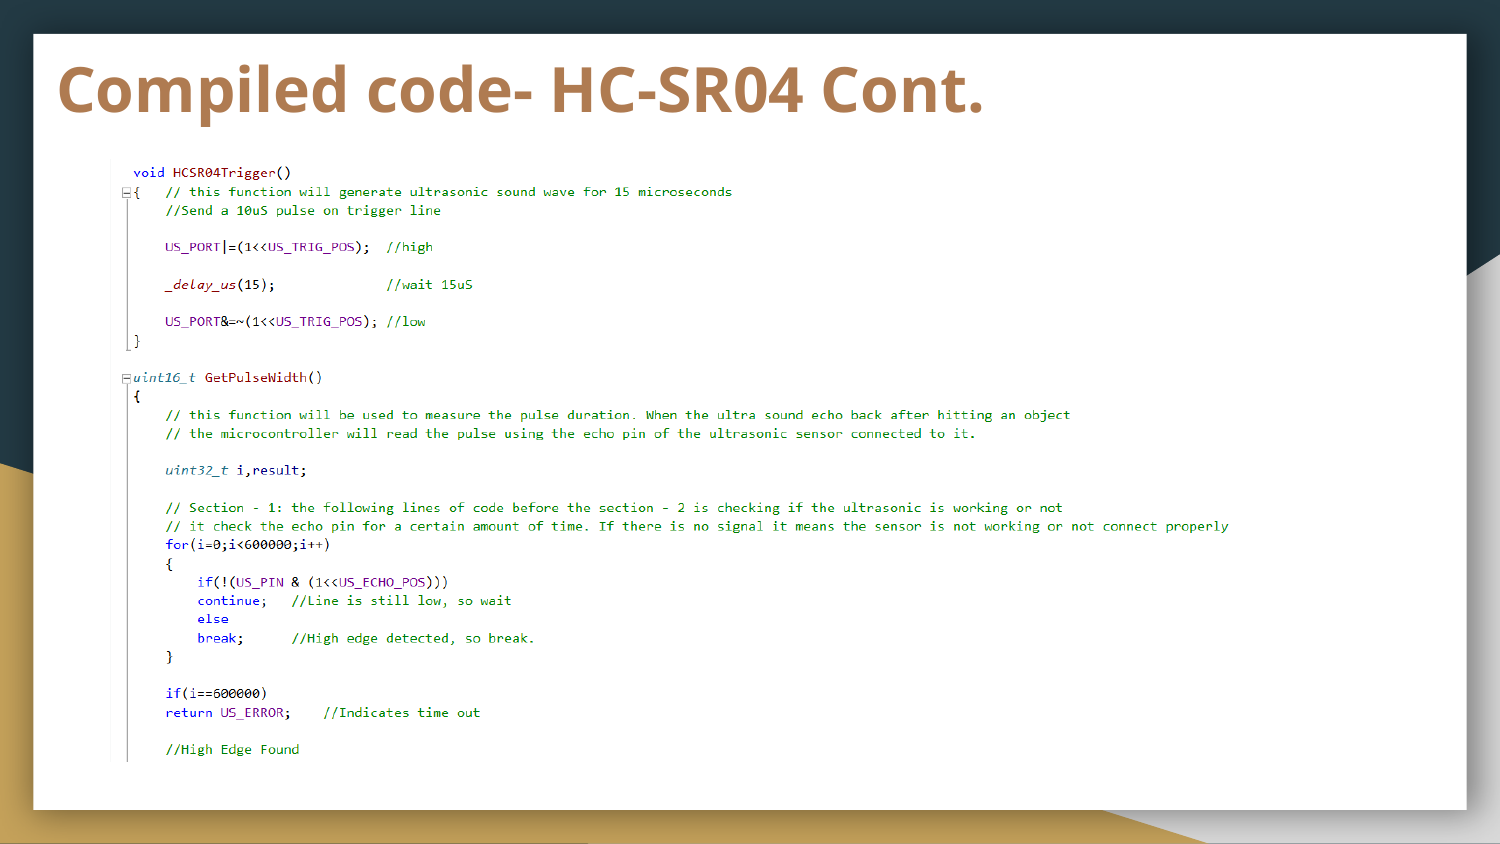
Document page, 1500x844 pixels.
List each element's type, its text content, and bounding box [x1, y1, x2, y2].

title Compiled code- HC-SR04 Cont. [41, 35, 1273, 192]
picture [110, 159, 1244, 763]
